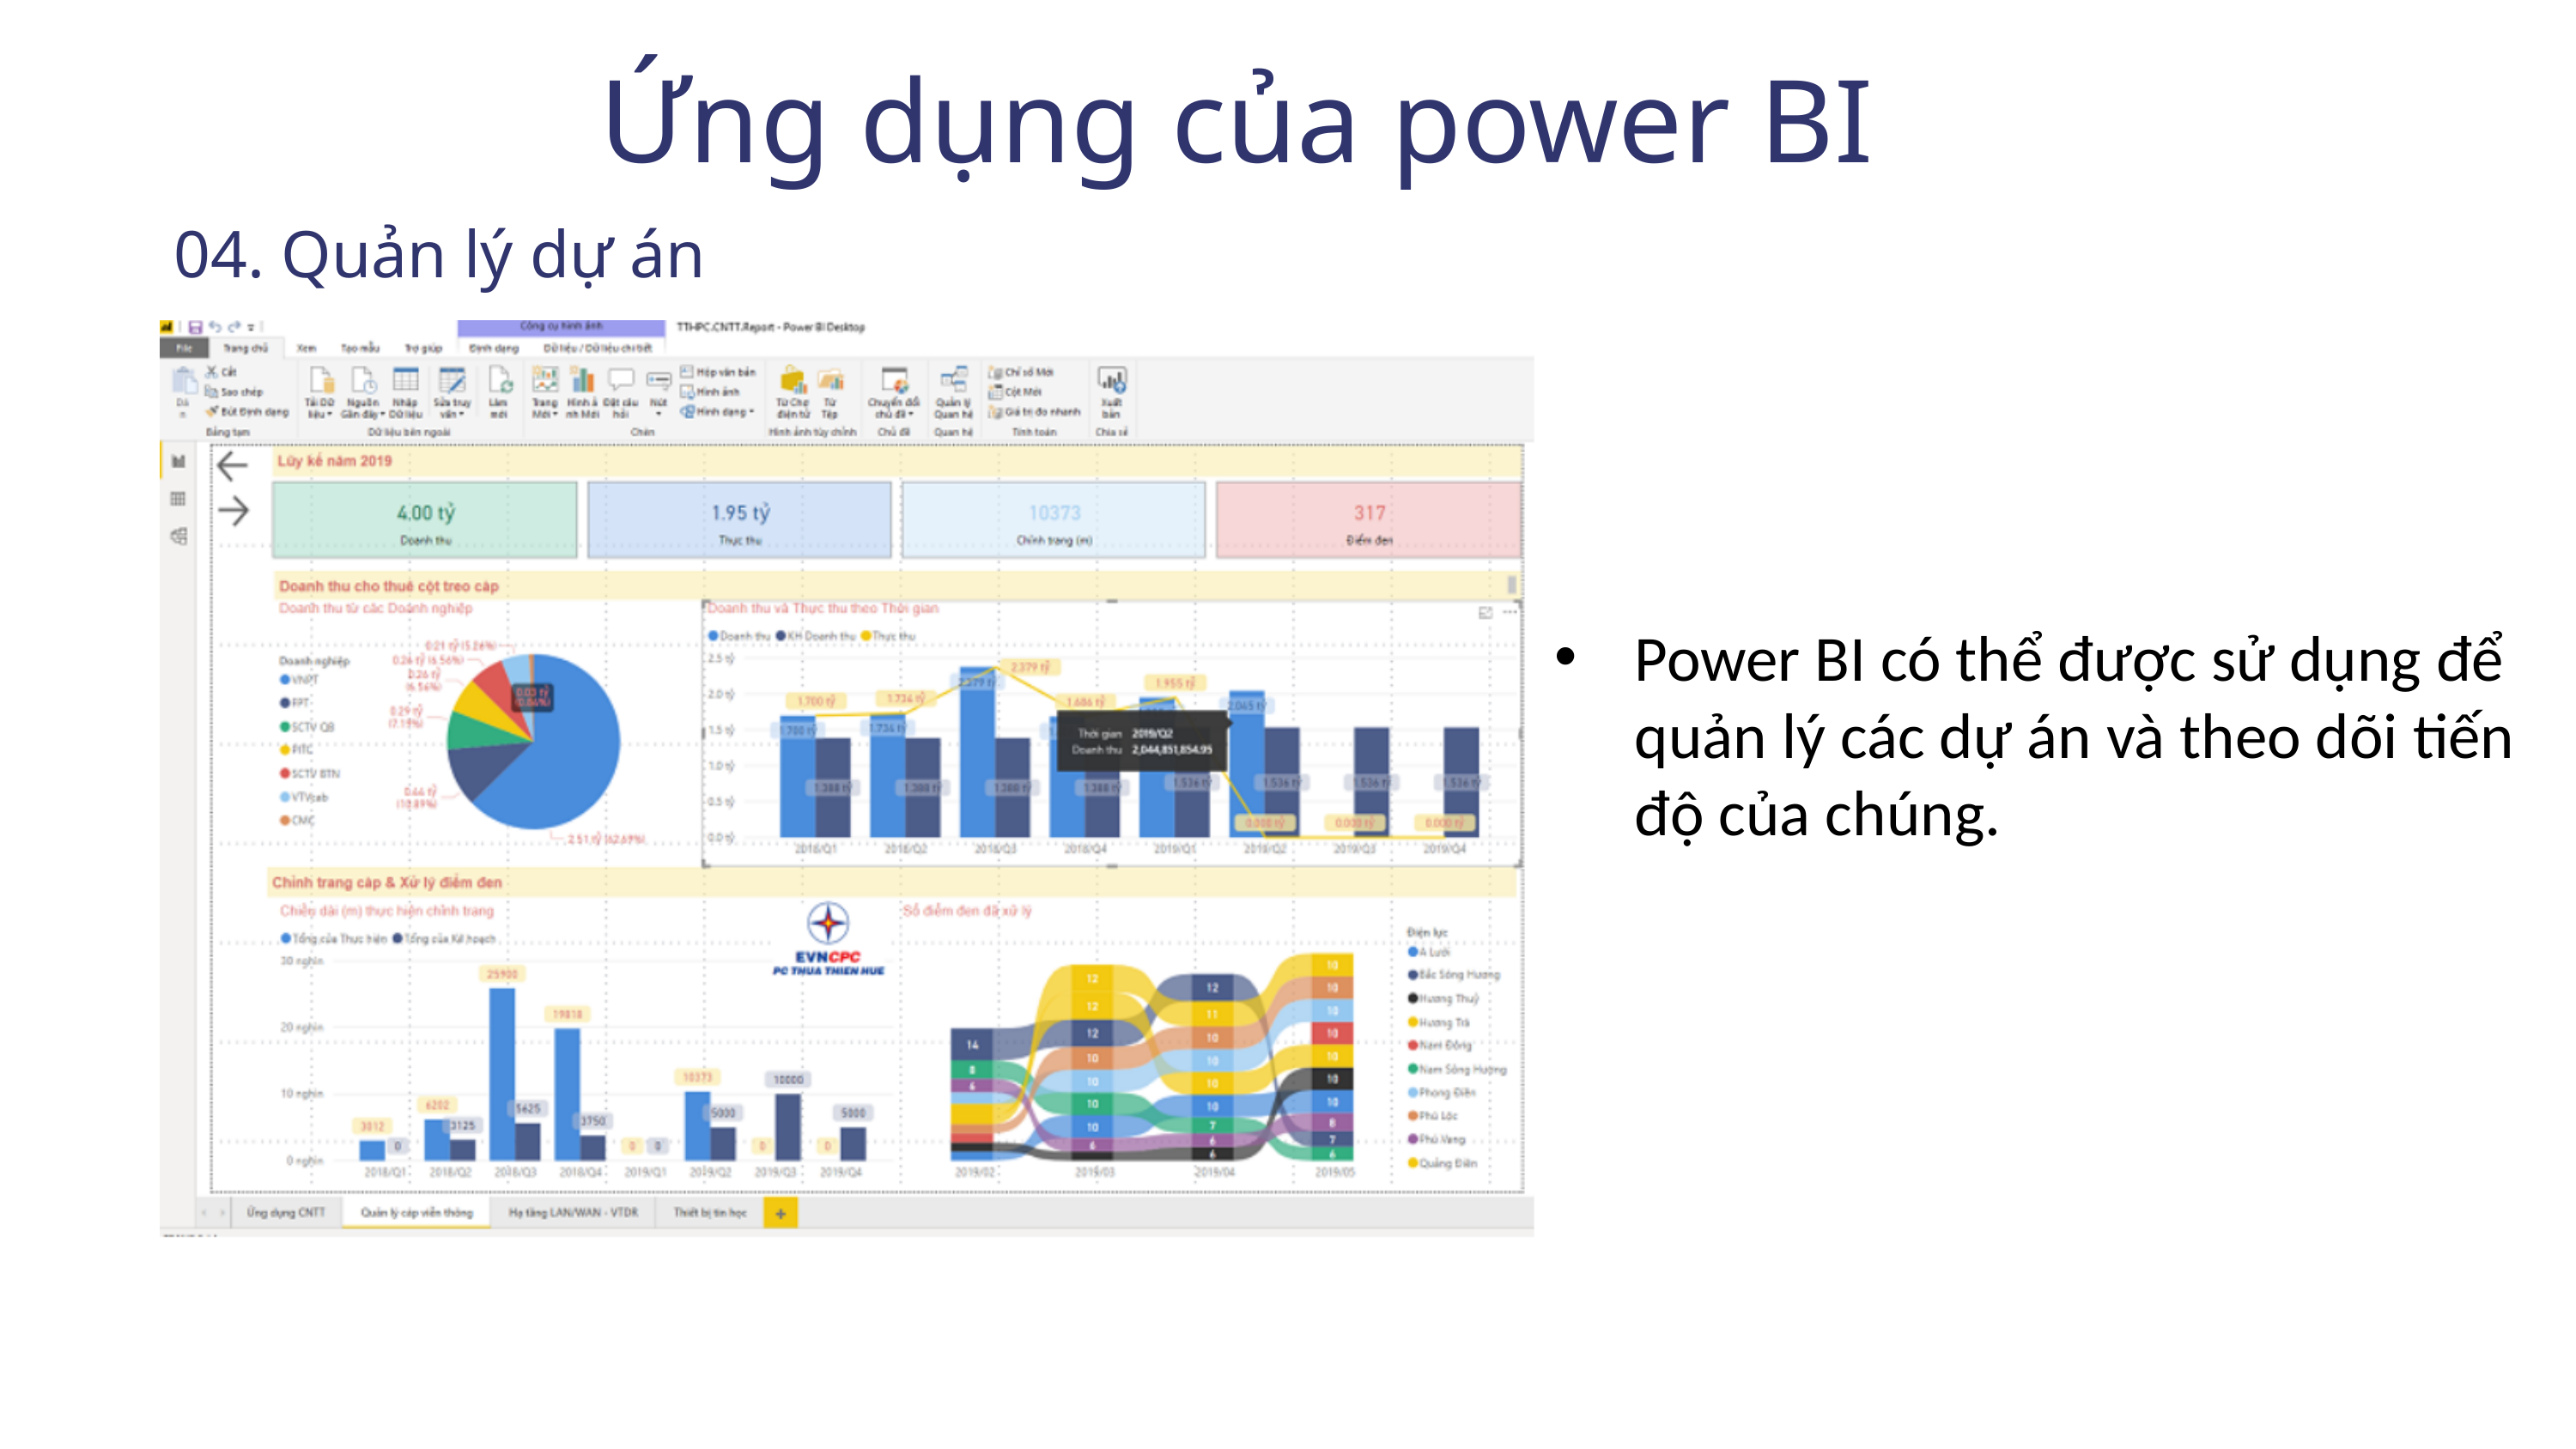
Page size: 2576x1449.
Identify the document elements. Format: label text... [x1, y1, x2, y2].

picture [160, 319, 1545, 1240]
text_box 04. Quản lý dự án [161, 207, 1959, 298]
text_box Ứng dụng của power BI [599, 48, 1977, 186]
text_box Power BI có thể được sử dụng để quản lý các dự án và theo dõi tiến độ của chúng. [1549, 609, 2560, 1087]
